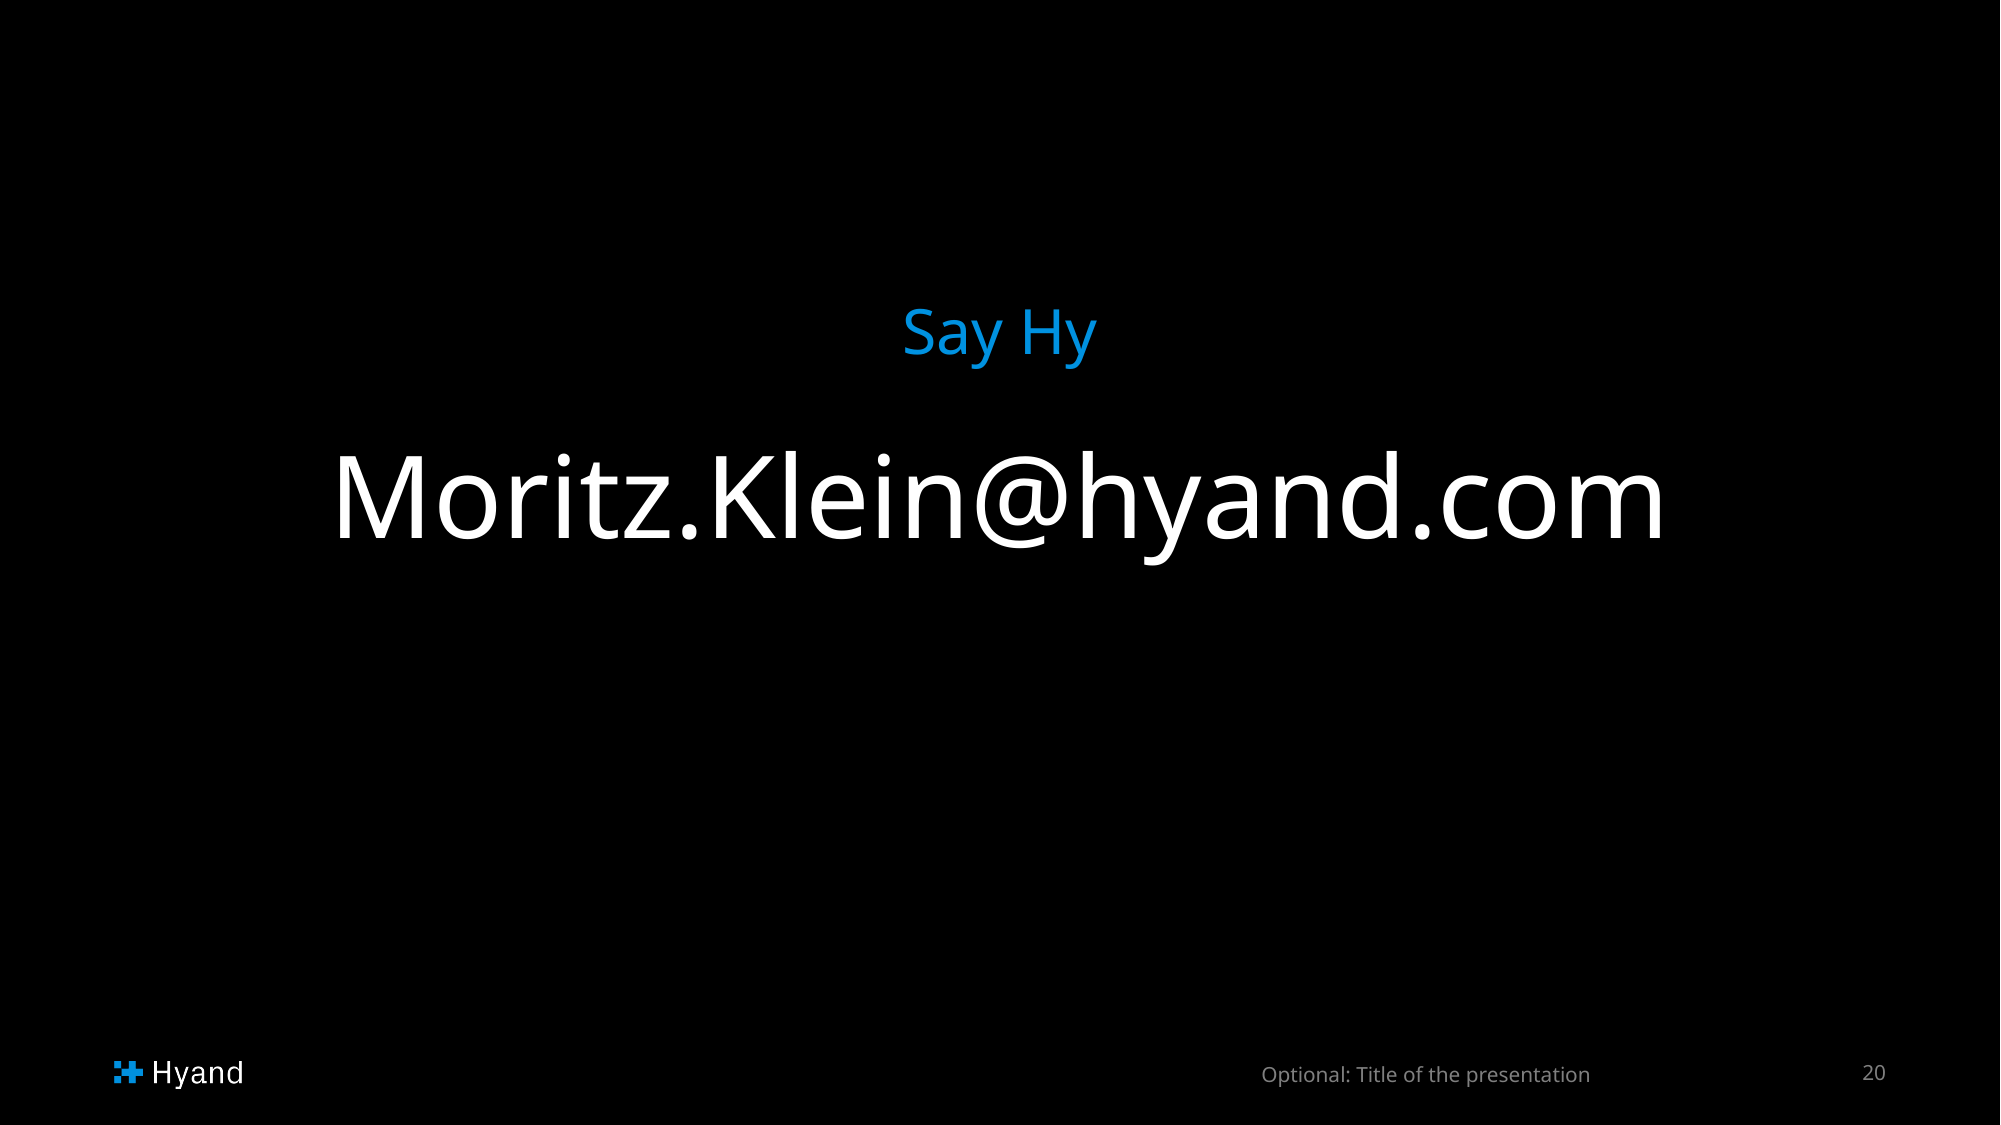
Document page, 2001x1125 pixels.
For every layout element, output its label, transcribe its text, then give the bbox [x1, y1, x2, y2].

title Moritz.Klein@hyand.com [114, 423, 1886, 563]
slide_number 20 [1781, 1061, 1886, 1087]
subtitle Say Hy [114, 291, 1886, 368]
footer Optional: Title of the presentation [409, 1061, 1591, 1087]
picture [114, 1061, 242, 1089]
